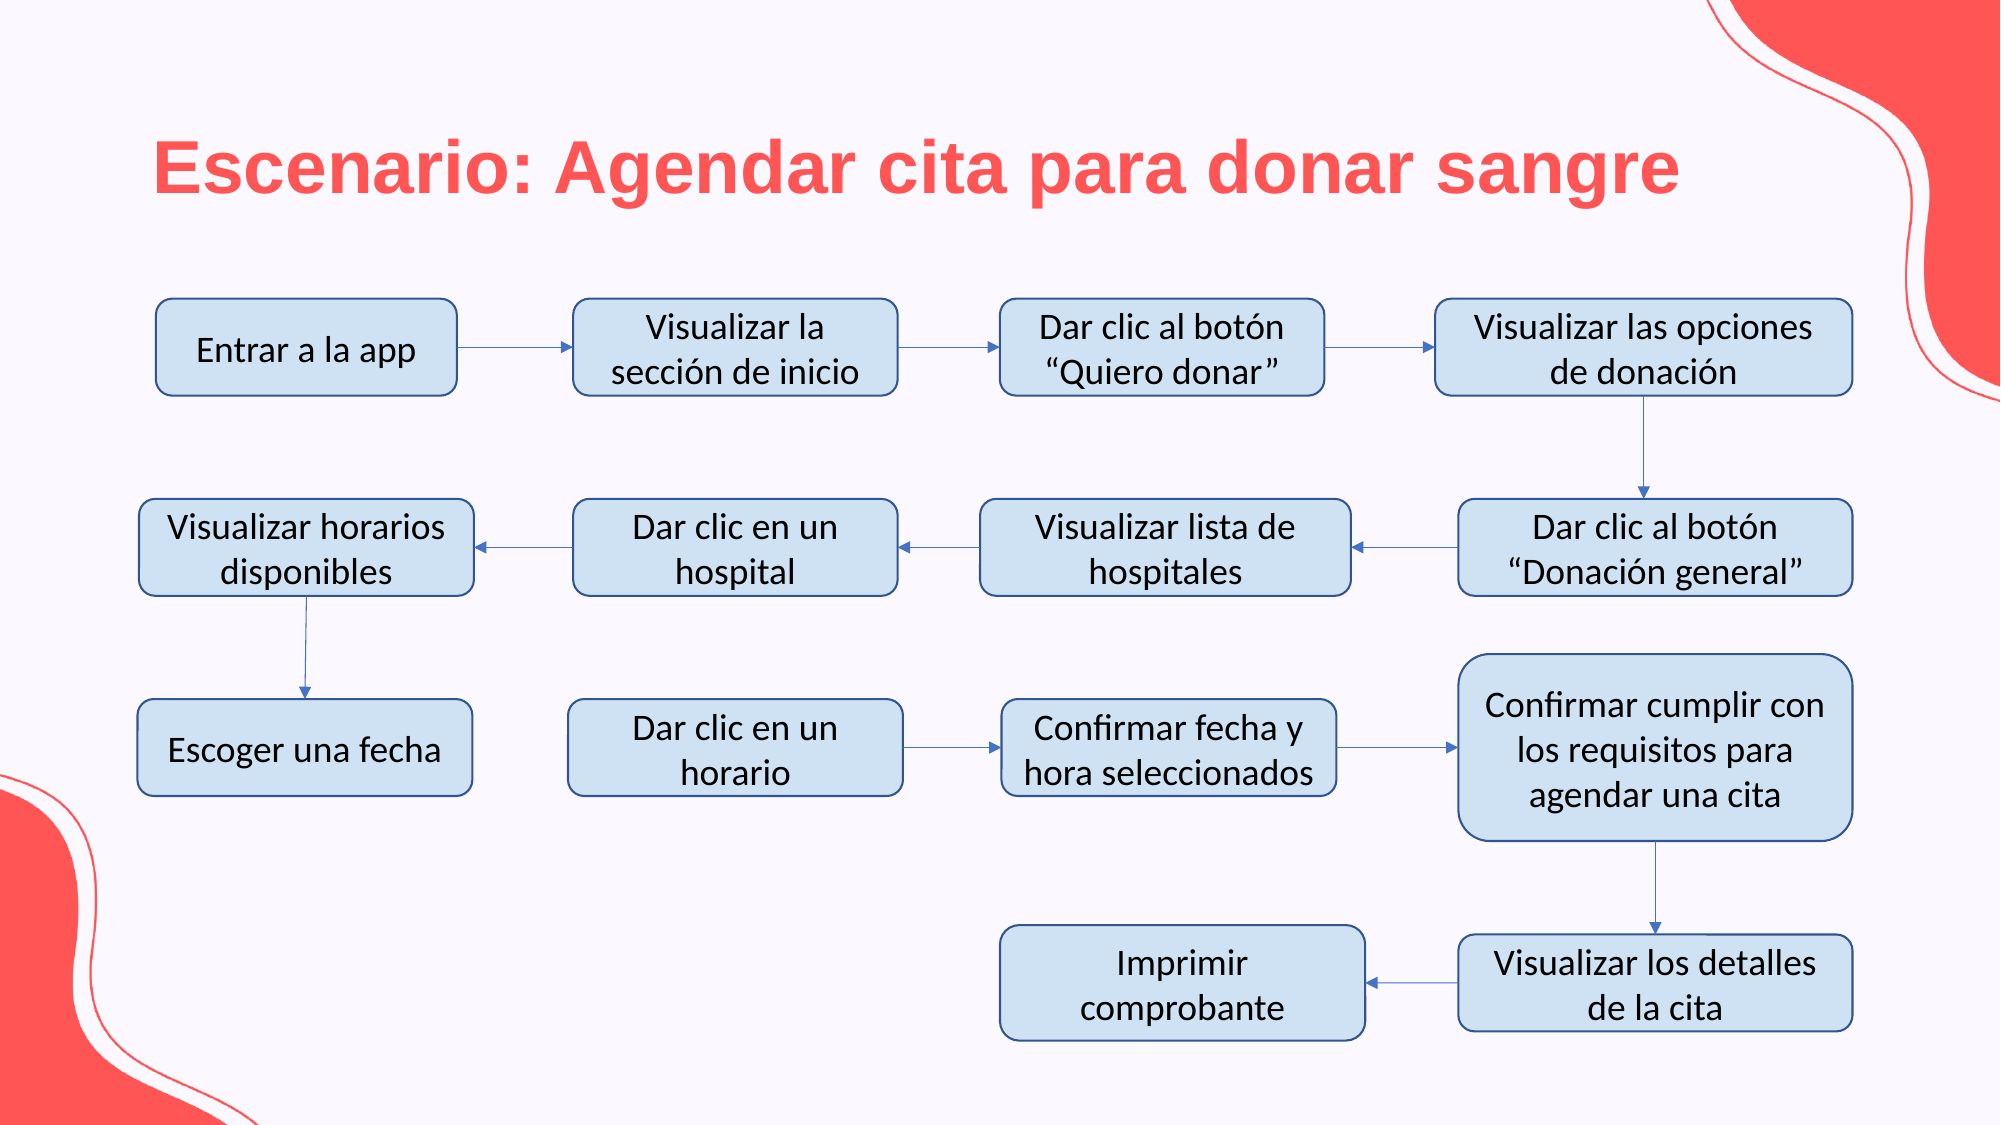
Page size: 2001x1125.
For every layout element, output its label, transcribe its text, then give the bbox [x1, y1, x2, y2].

text_box Dar clic al botón “Quiero donar” [998, 297, 1326, 397]
text_box Dar clic en un horario [566, 698, 904, 798]
text_box Visualizar lista de hospitales [978, 497, 1352, 597]
text_box Visualizar horarios disponibles [137, 497, 475, 597]
text_box Escoger una fecha [136, 698, 474, 798]
text_box Entrar a la app [154, 297, 458, 397]
text_box Visualizar los detalles de la cita [1457, 933, 1854, 1033]
text_box Confirmar fecha y hora seleccionados [1000, 698, 1338, 798]
picture [0, 738, 366, 1125]
text_box Visualizar las opciones de donación [1434, 297, 1853, 397]
text_box Dar clic al botón “Donación general” [1457, 497, 1854, 597]
picture [1616, 0, 2000, 417]
text_box Dar clic en un hospital [572, 497, 899, 597]
text_box Visualizar la sección de inicio [572, 297, 899, 397]
text_box Imprimir comprobante [998, 924, 1367, 1042]
text_box Confirmar cumplir con los requisitos para agendar una cita [1457, 653, 1854, 843]
text_box Escenario: Agendar cita para donar sangre [137, 121, 1616, 218]
